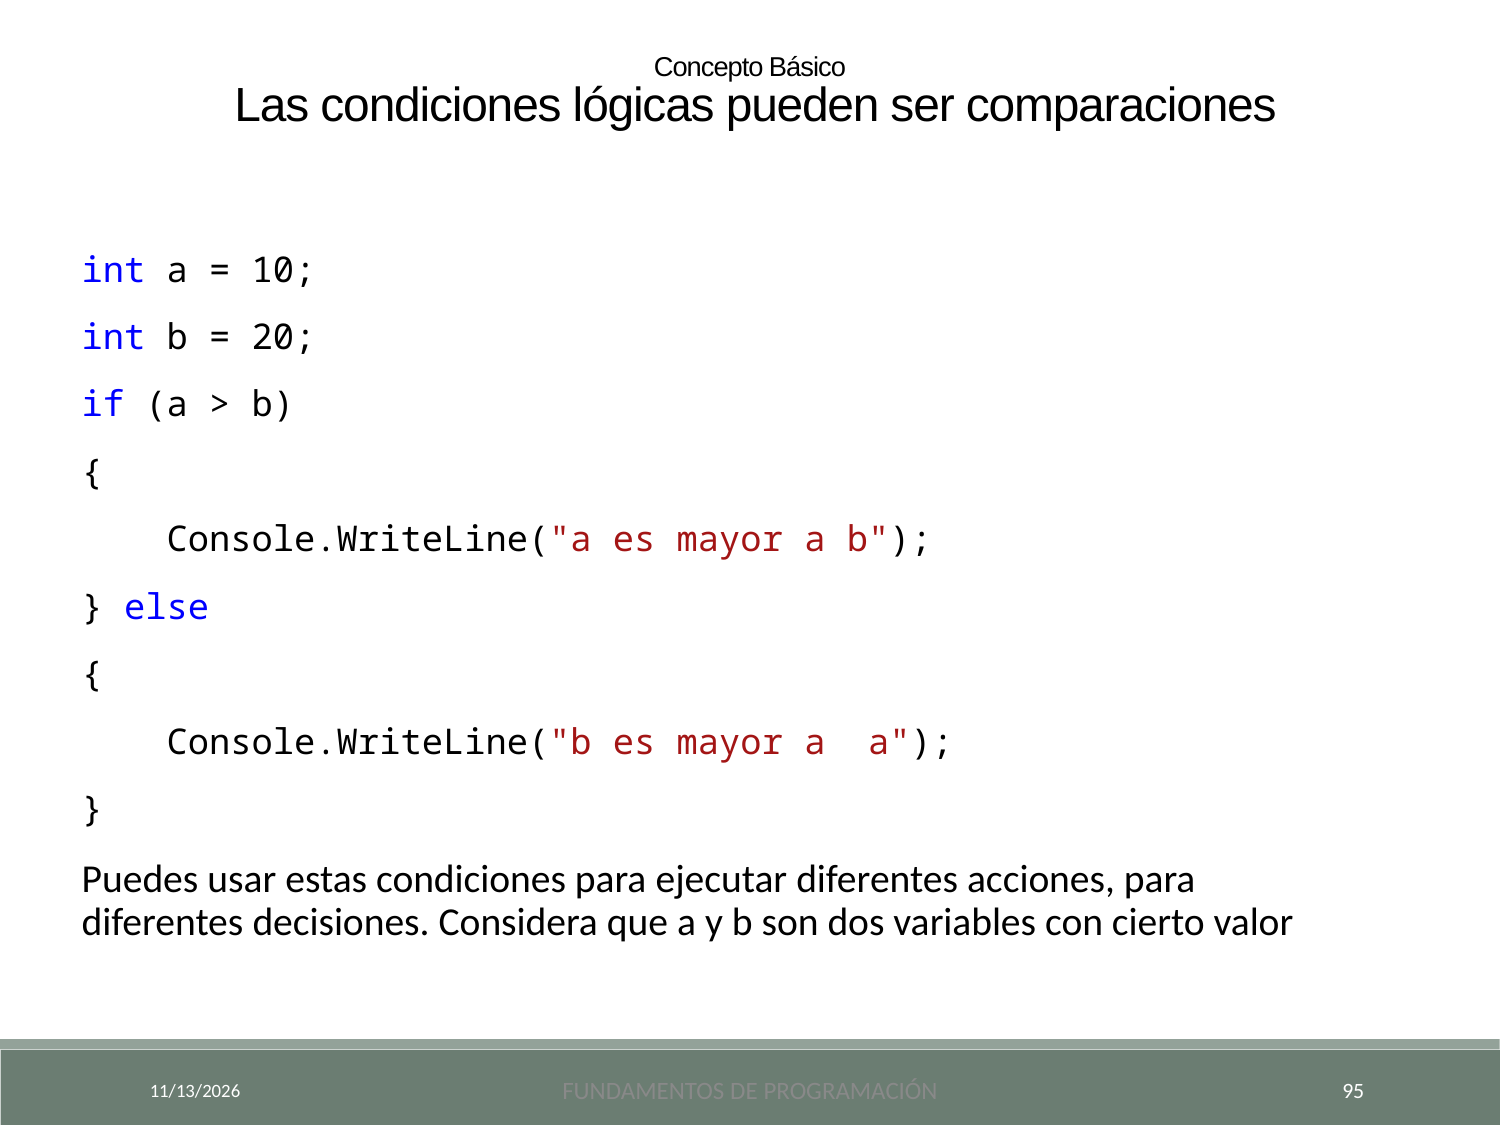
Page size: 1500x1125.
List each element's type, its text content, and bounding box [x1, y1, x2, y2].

title Concepto Básico Las condiciones lógicas pueden ser comparaciones [0, 47, 1500, 139]
text_box int a = 10; int b = 20; if (a > b) { Console.WriteLine("a es mayor a b"); } else { Console.WriteLine("b es mayor a a"); } Puedes usar estas condiciones para ejecutar diferentes acciones, para diferentes decisiones. Considera que a y b son dos variables con cierto valor [52, 244, 1315, 958]
footer Fundamentos de Programación [453, 1059, 1047, 1120]
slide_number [134, 1059, 440, 1120]
slide_number 95 [1217, 1059, 1380, 1120]
